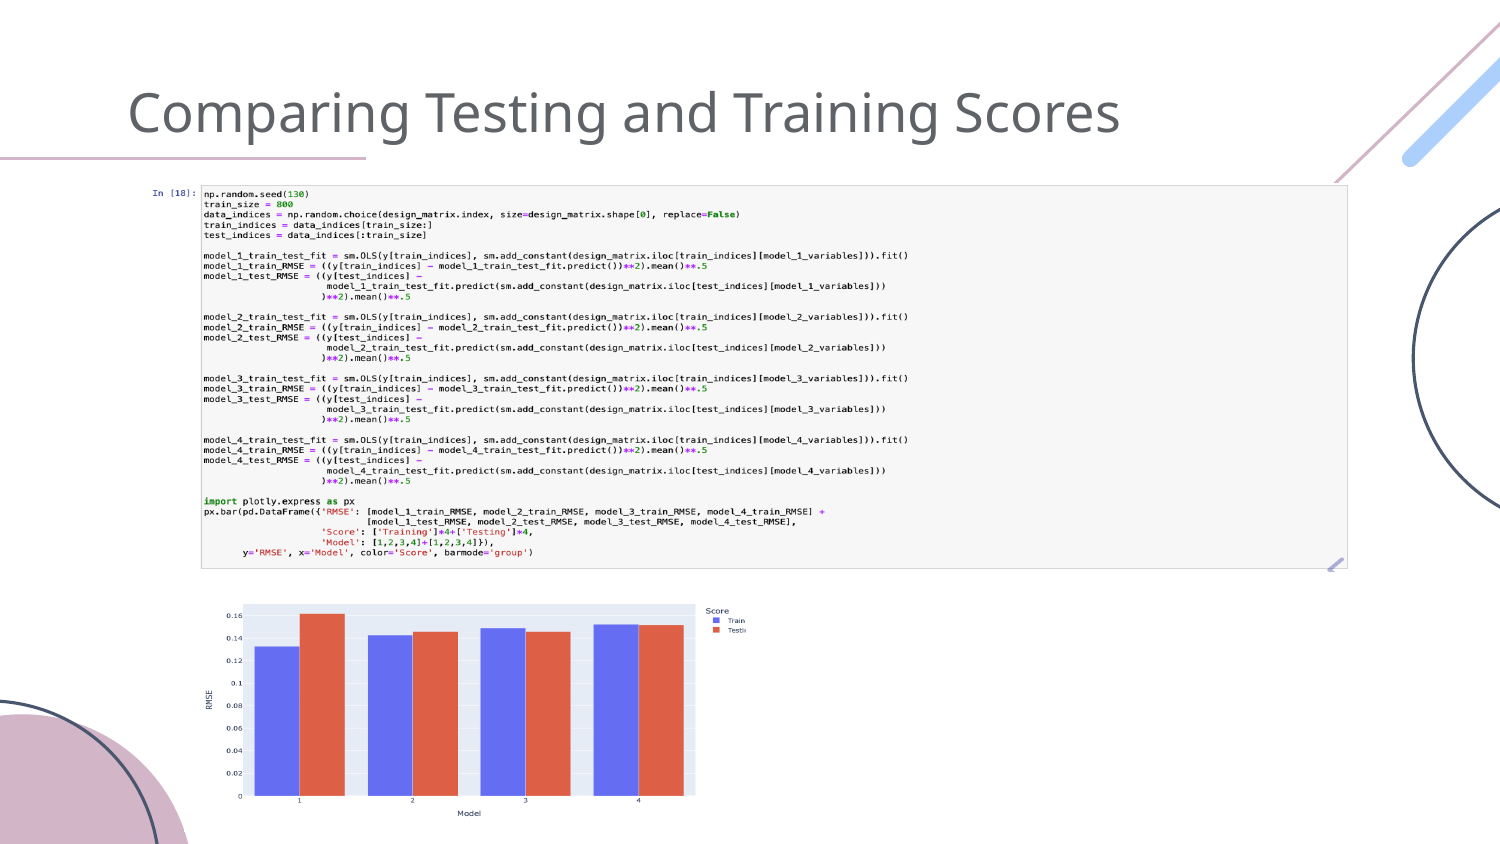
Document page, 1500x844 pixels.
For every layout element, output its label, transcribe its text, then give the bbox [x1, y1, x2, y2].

title Comparing Testing and Training Scores [112, 71, 1253, 159]
picture [123, 183, 1349, 832]
